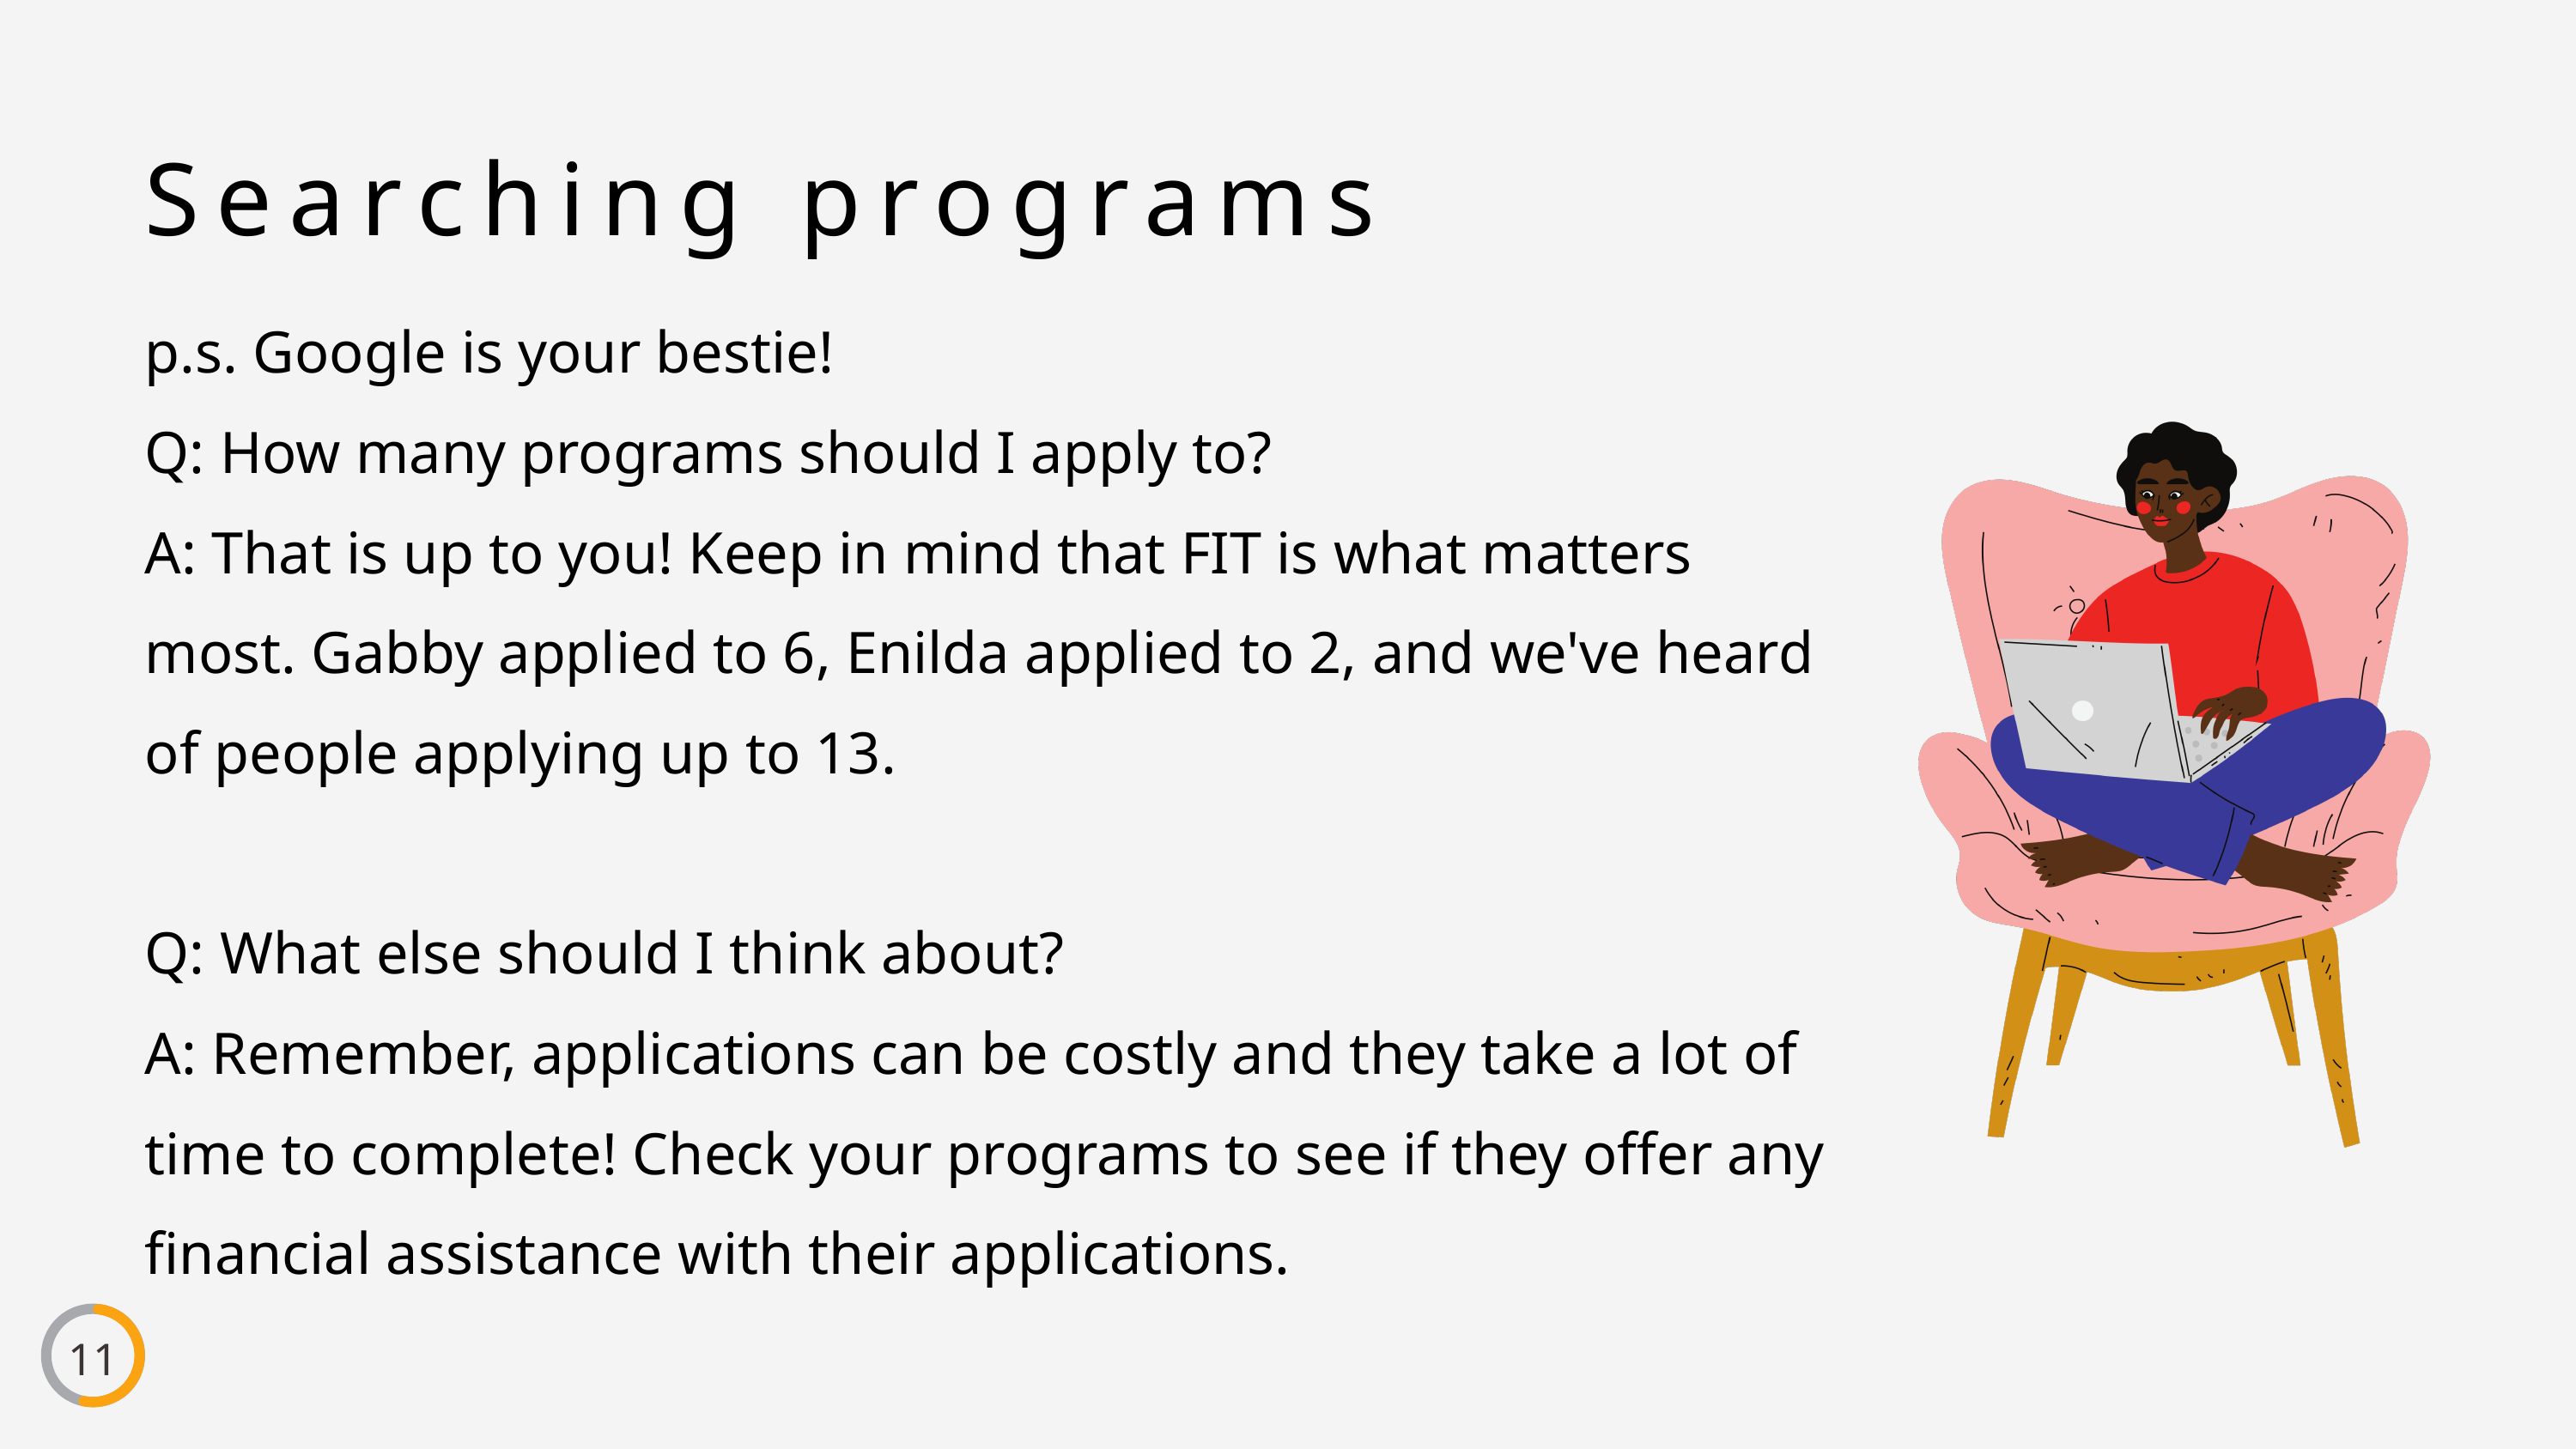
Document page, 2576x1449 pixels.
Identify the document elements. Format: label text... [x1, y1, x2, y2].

text_box Searching programs [144, 115, 2453, 256]
picture [1916, 421, 2432, 1148]
text_box p.s. Google is your bestie! Q: How many programs should I apply to? A: That is up to you! Keep in mind that FIT is what matters most. Gabby applied to 6, Enilda applied to 2, and we've heard of people applying up to 13. Q: What else should I think about? A: Remember, applications can be costly and they take a lot of time to complete! Check your programs to see if they offer any financial assistance with their applications. [144, 284, 1845, 1367]
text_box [40, 1303, 145, 1408]
